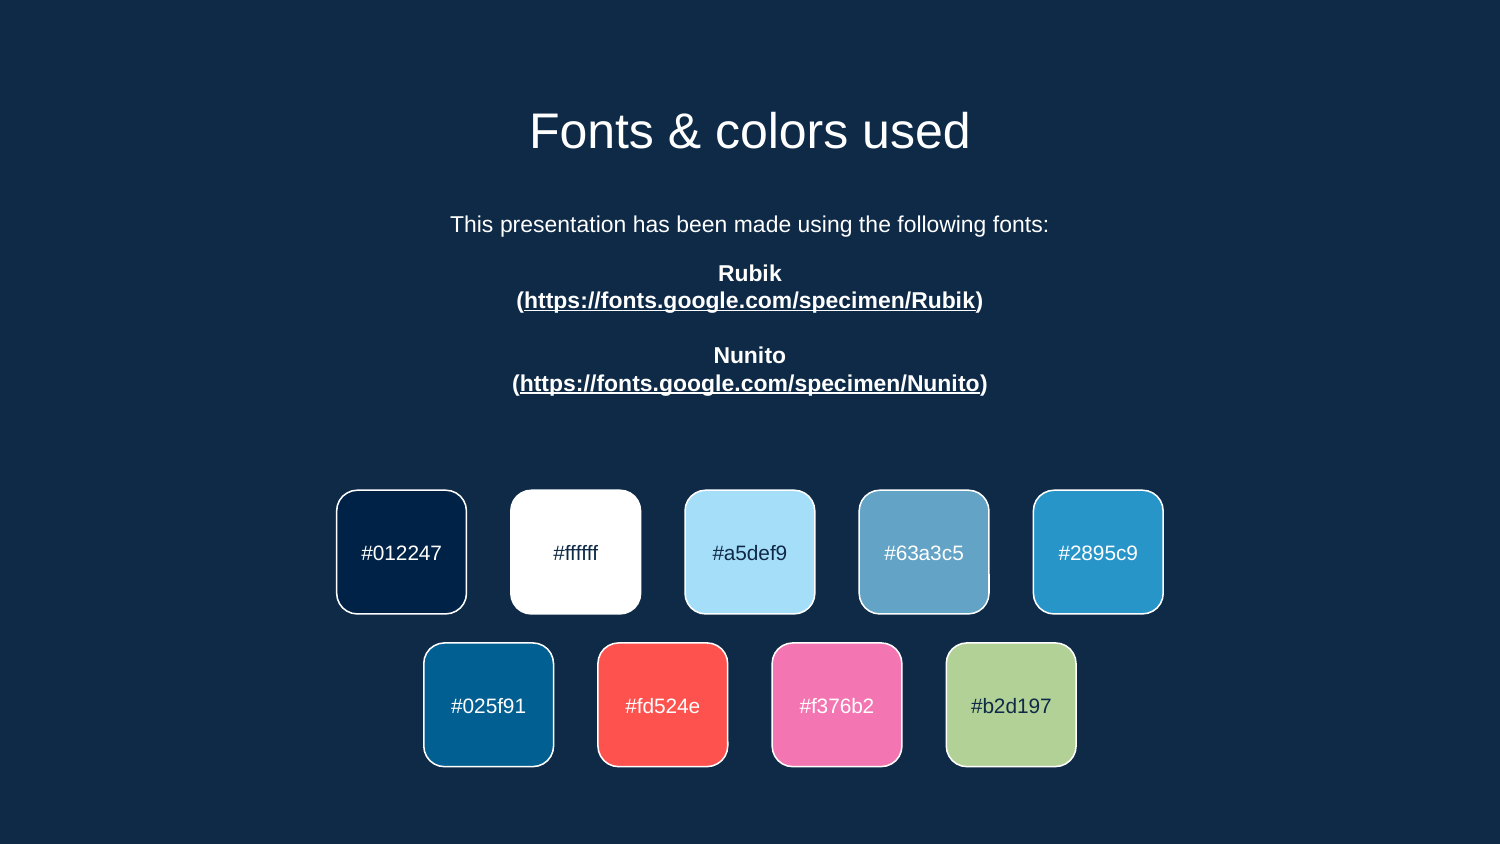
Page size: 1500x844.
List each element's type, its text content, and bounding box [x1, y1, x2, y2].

text_box [423, 741, 554, 767]
text_box [1033, 589, 1164, 614]
text_box [1033, 490, 1164, 515]
text_box #a5def9 [685, 515, 815, 589]
text_box [859, 490, 989, 515]
text_box [336, 589, 467, 614]
text_box [859, 589, 989, 614]
text_box [685, 490, 815, 515]
title Fonts & colors used [117, 83, 1383, 163]
text_box #f376b2 [772, 668, 902, 741]
text_box [946, 642, 1077, 668]
text_box [510, 490, 641, 515]
text_box [597, 741, 728, 767]
text_box [946, 741, 1077, 767]
text_box [772, 741, 902, 767]
text_box #63a3c5 [859, 515, 989, 589]
text_box [336, 490, 467, 515]
text_box #025f91 [423, 668, 554, 741]
text_box [597, 642, 728, 668]
list This presentation has been made using the following fonts: Rubik (https://fonts.google.com/specimen/Rubik) Nunito (https://fonts.google.com/specimen/Nunito) [117, 194, 1383, 436]
text_box #ffffff [510, 515, 641, 589]
text_box #b2d197 [946, 668, 1077, 741]
text_box [423, 642, 554, 668]
text_box [772, 642, 902, 668]
text_box #fd524e [597, 668, 728, 741]
text_box [685, 589, 815, 614]
text_box #2895c9 [1033, 515, 1164, 589]
text_box #012247 [336, 515, 467, 589]
text_box [510, 589, 641, 614]
